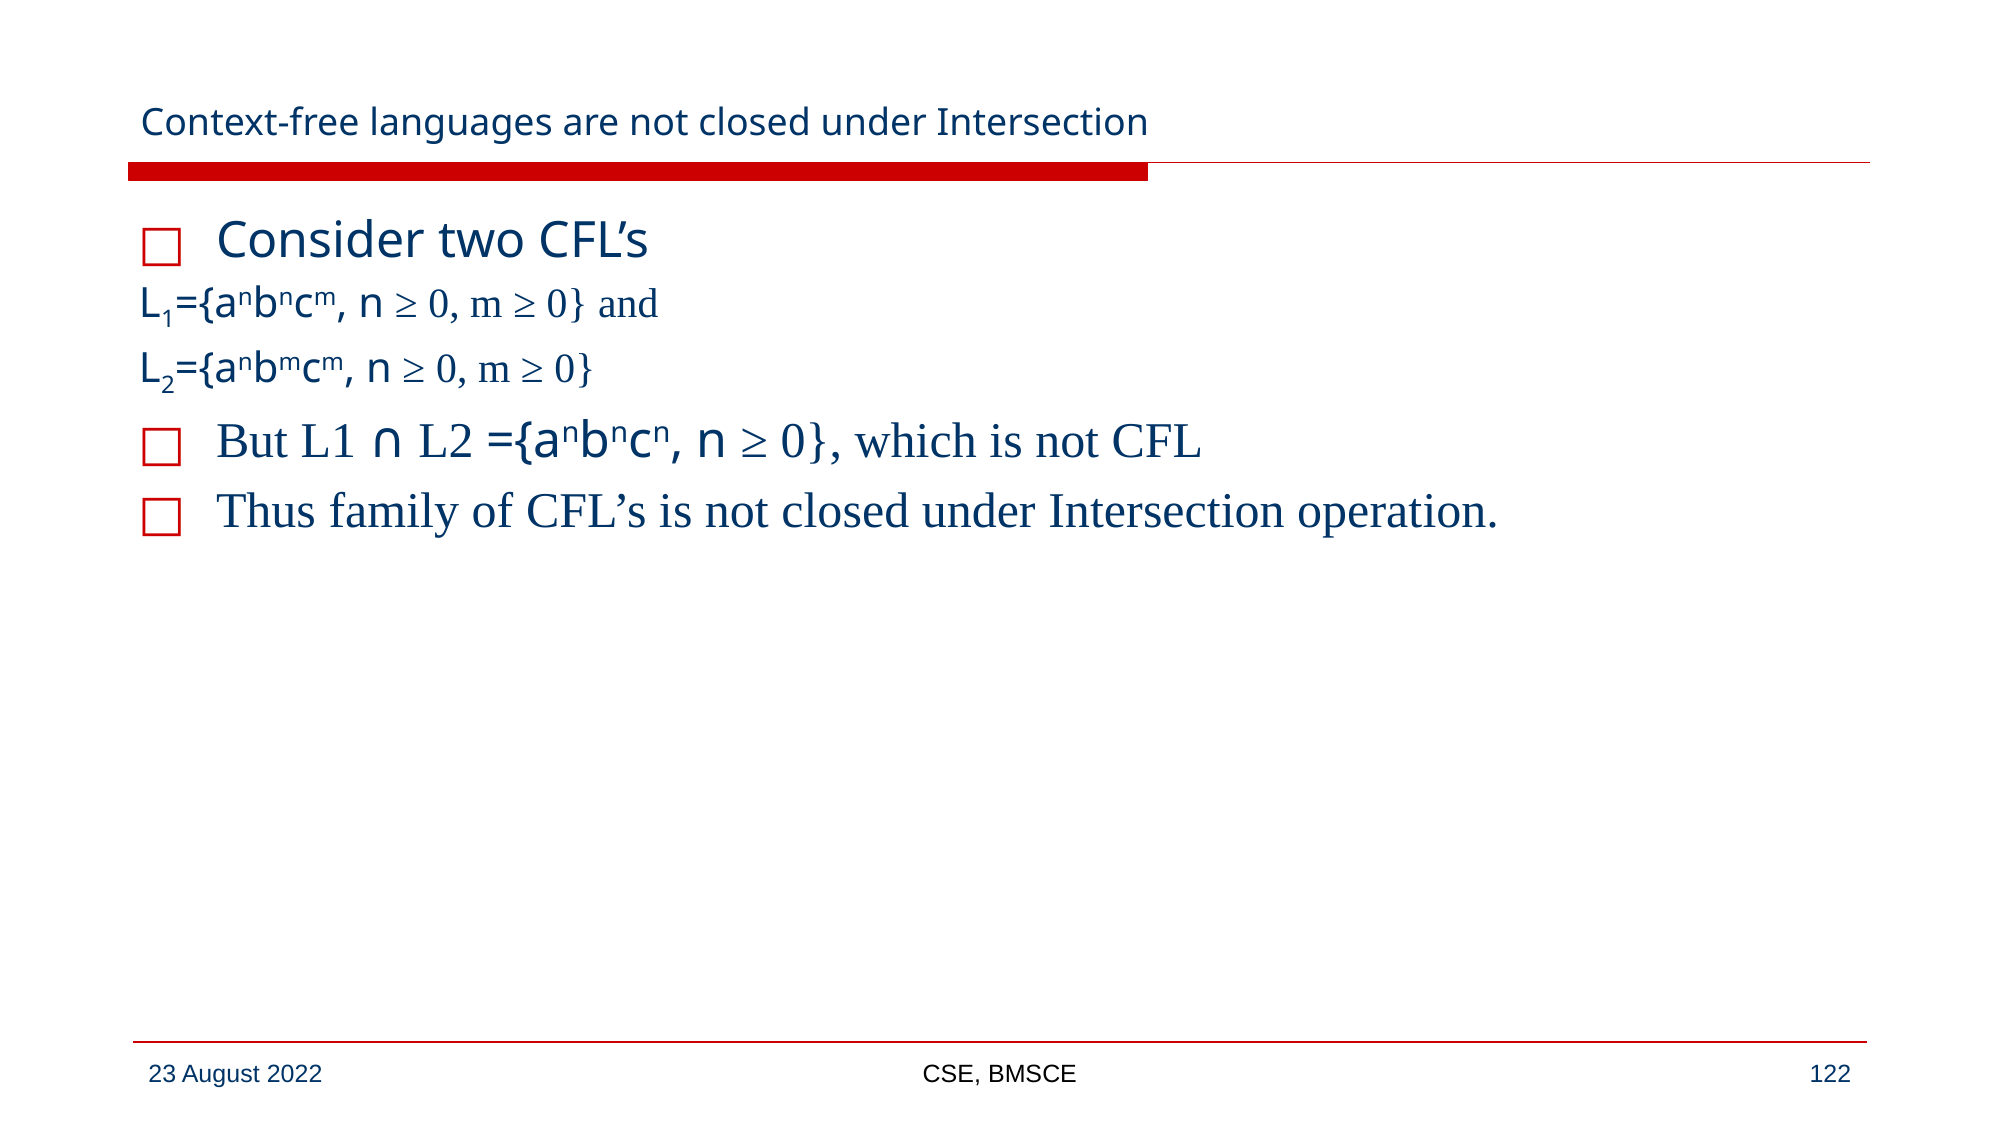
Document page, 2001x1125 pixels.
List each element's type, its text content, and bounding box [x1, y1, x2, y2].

footer CSE, BMSCE [683, 1050, 1317, 1103]
title Context-free languages are not closed under Intersection [125, 24, 1876, 150]
slide_number ‹#› [1433, 1050, 1867, 1103]
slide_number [133, 1050, 567, 1103]
list Consider two CFL’s L1={anbncm, n ≥ 0, m ≥ 0} and L2={anbmcm, n ≥ 0, m ≥ 0} But L1 ∩ L2 ={anbncn, n ≥ 0}, which is not CFL Thus family of CFL’s is not closed under Intersection operation. [123, 200, 1874, 1025]
